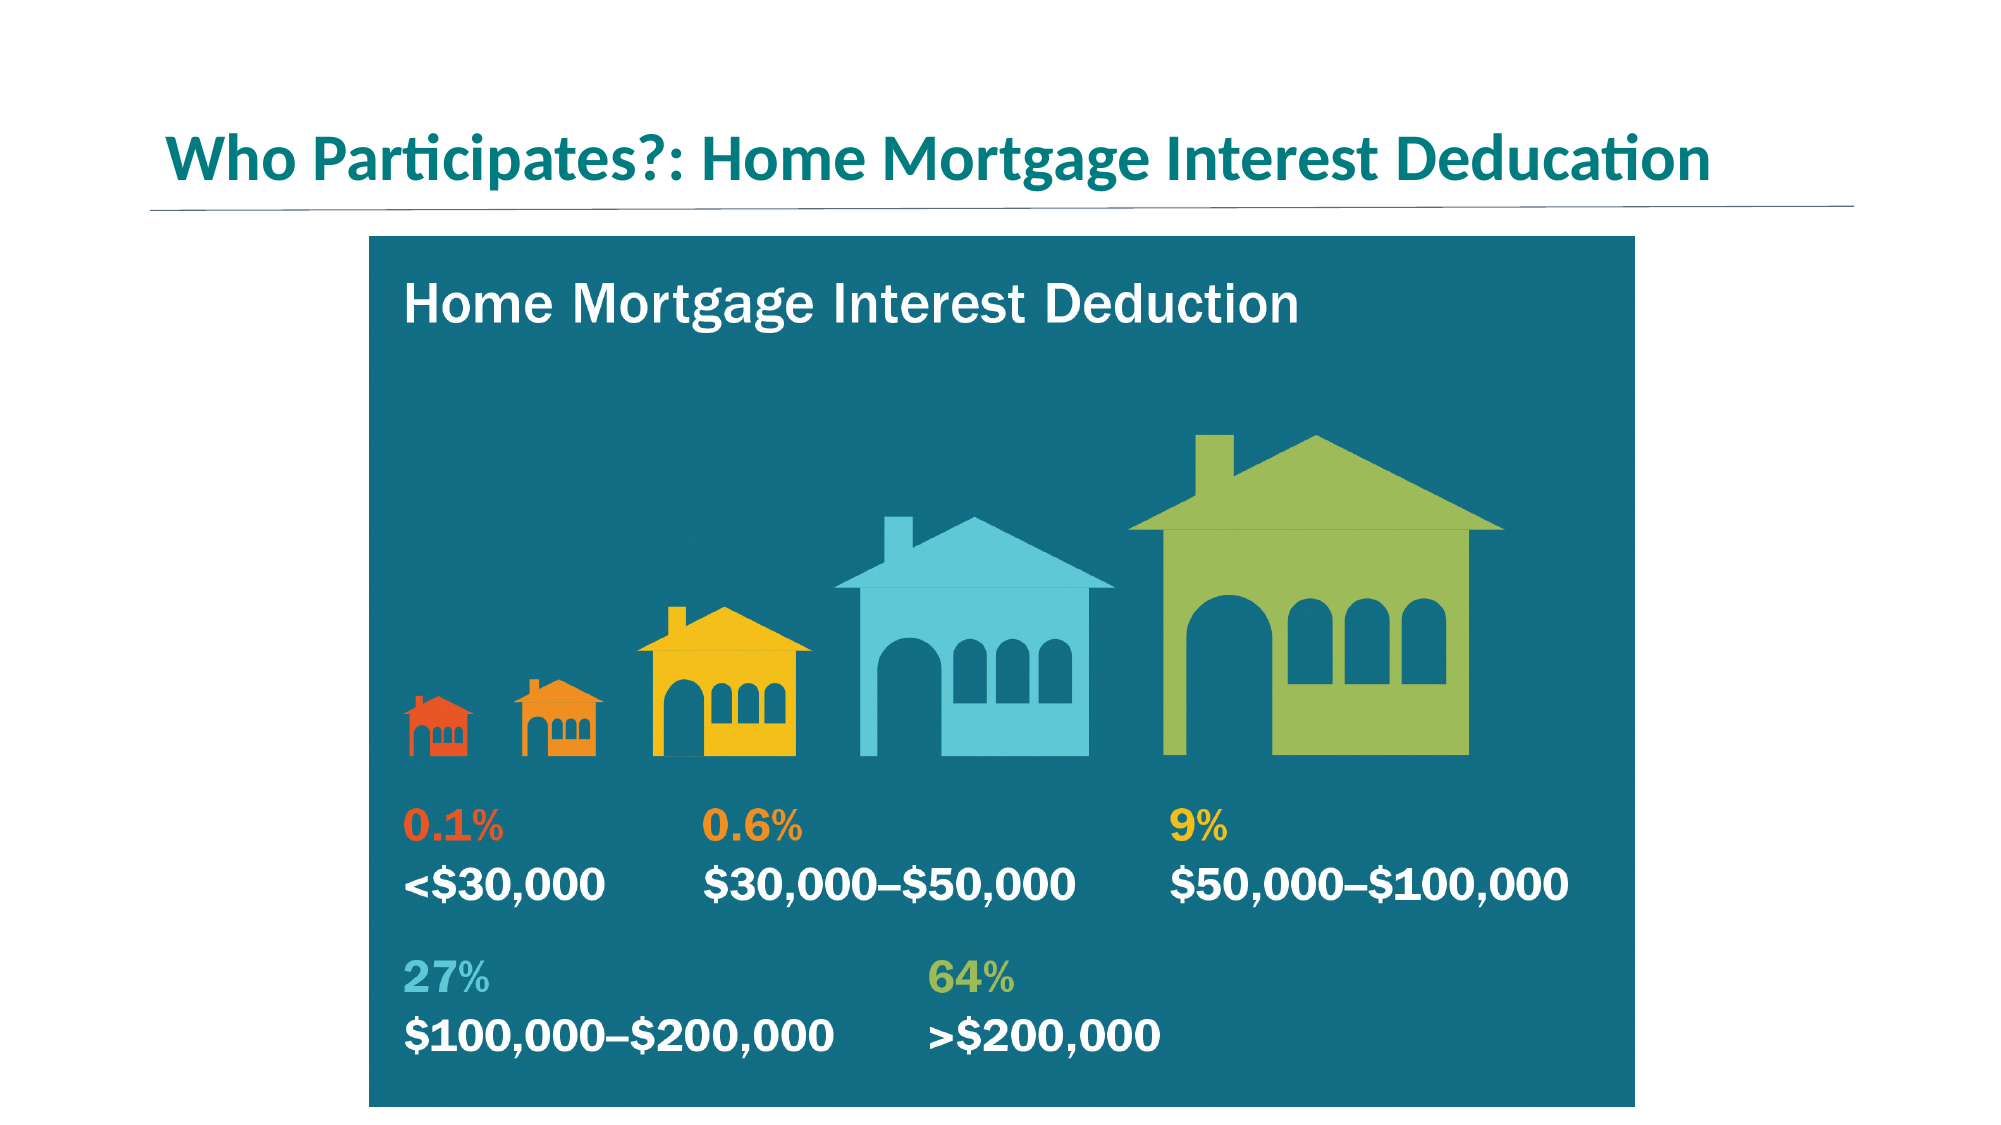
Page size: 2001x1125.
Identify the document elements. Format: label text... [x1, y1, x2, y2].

title Who Participates?: Home Mortgage Interest Deducation [150, 107, 1854, 211]
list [369, 236, 1635, 1107]
